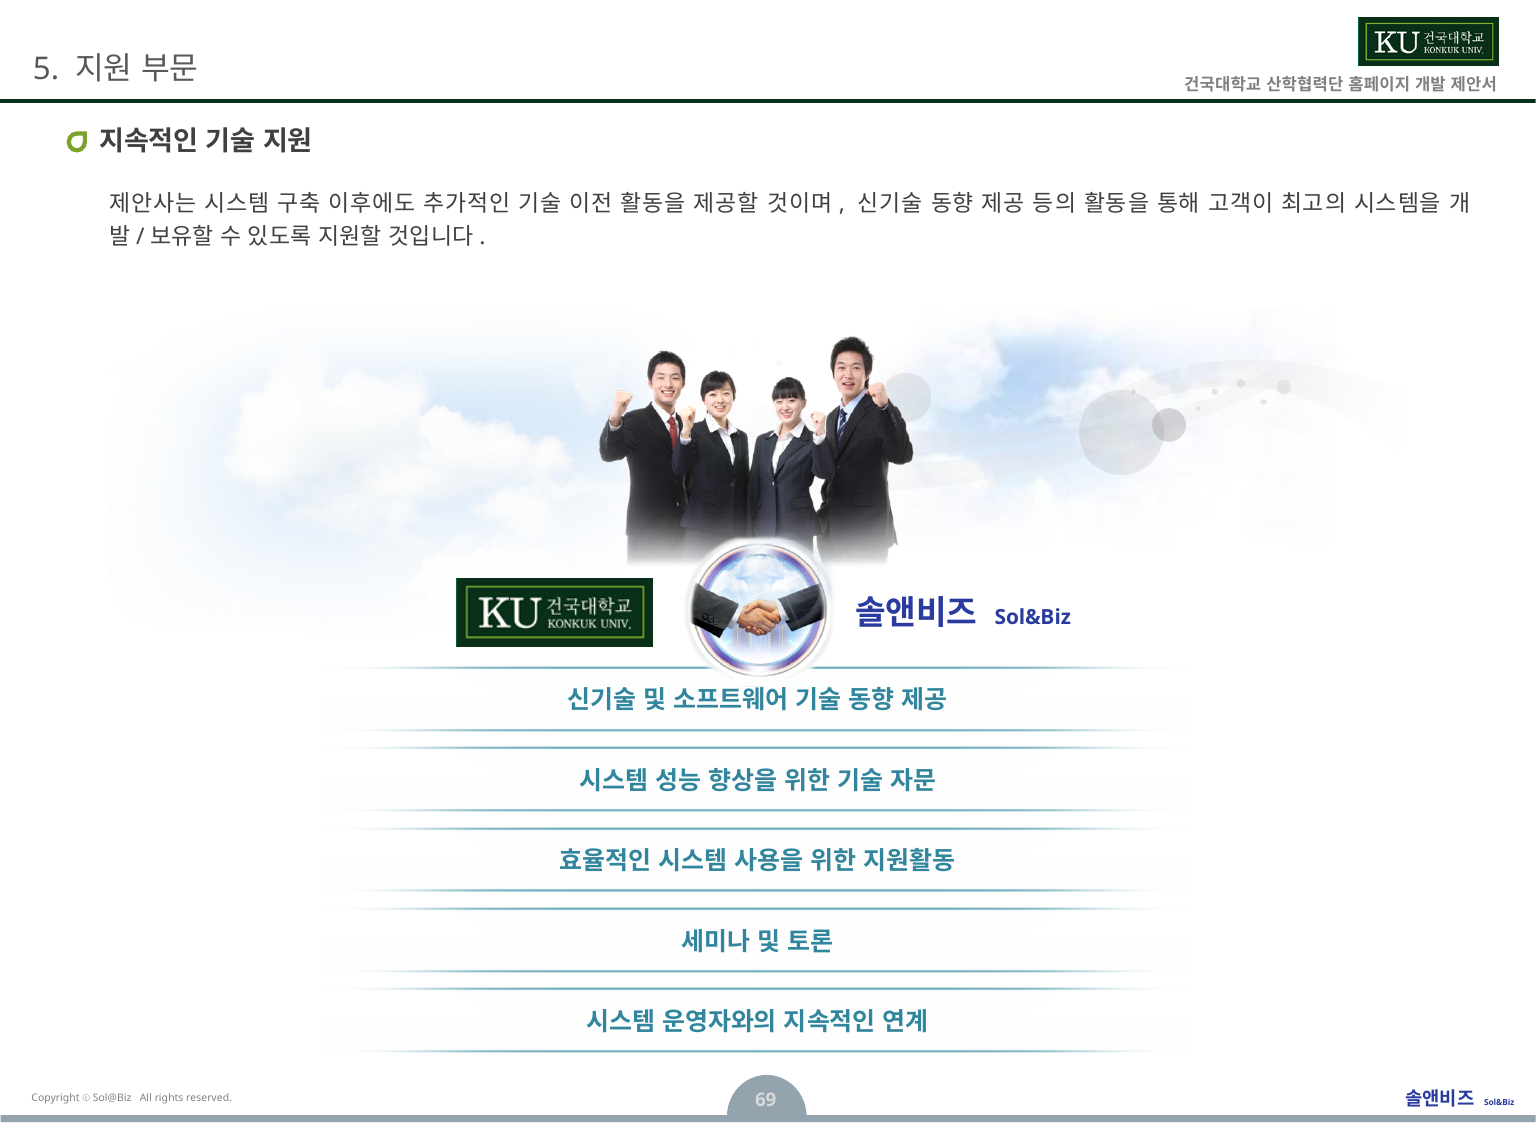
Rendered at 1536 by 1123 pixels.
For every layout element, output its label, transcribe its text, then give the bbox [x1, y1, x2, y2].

title 지속적인 기술 지원 [99, 123, 1534, 166]
picture [455, 577, 653, 647]
picture [1358, 17, 1499, 66]
list 제안사는 시스템 구축 이후에도 추가적인 기술 이전 활동을 제공할 것이며, 신기술 동향 제공 등의 활동을 통해 고객이 최고의 시스템을 개발/보유할 수 있도록 지원할 것입니다. [95, 176, 1485, 257]
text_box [106, 277, 1410, 1059]
